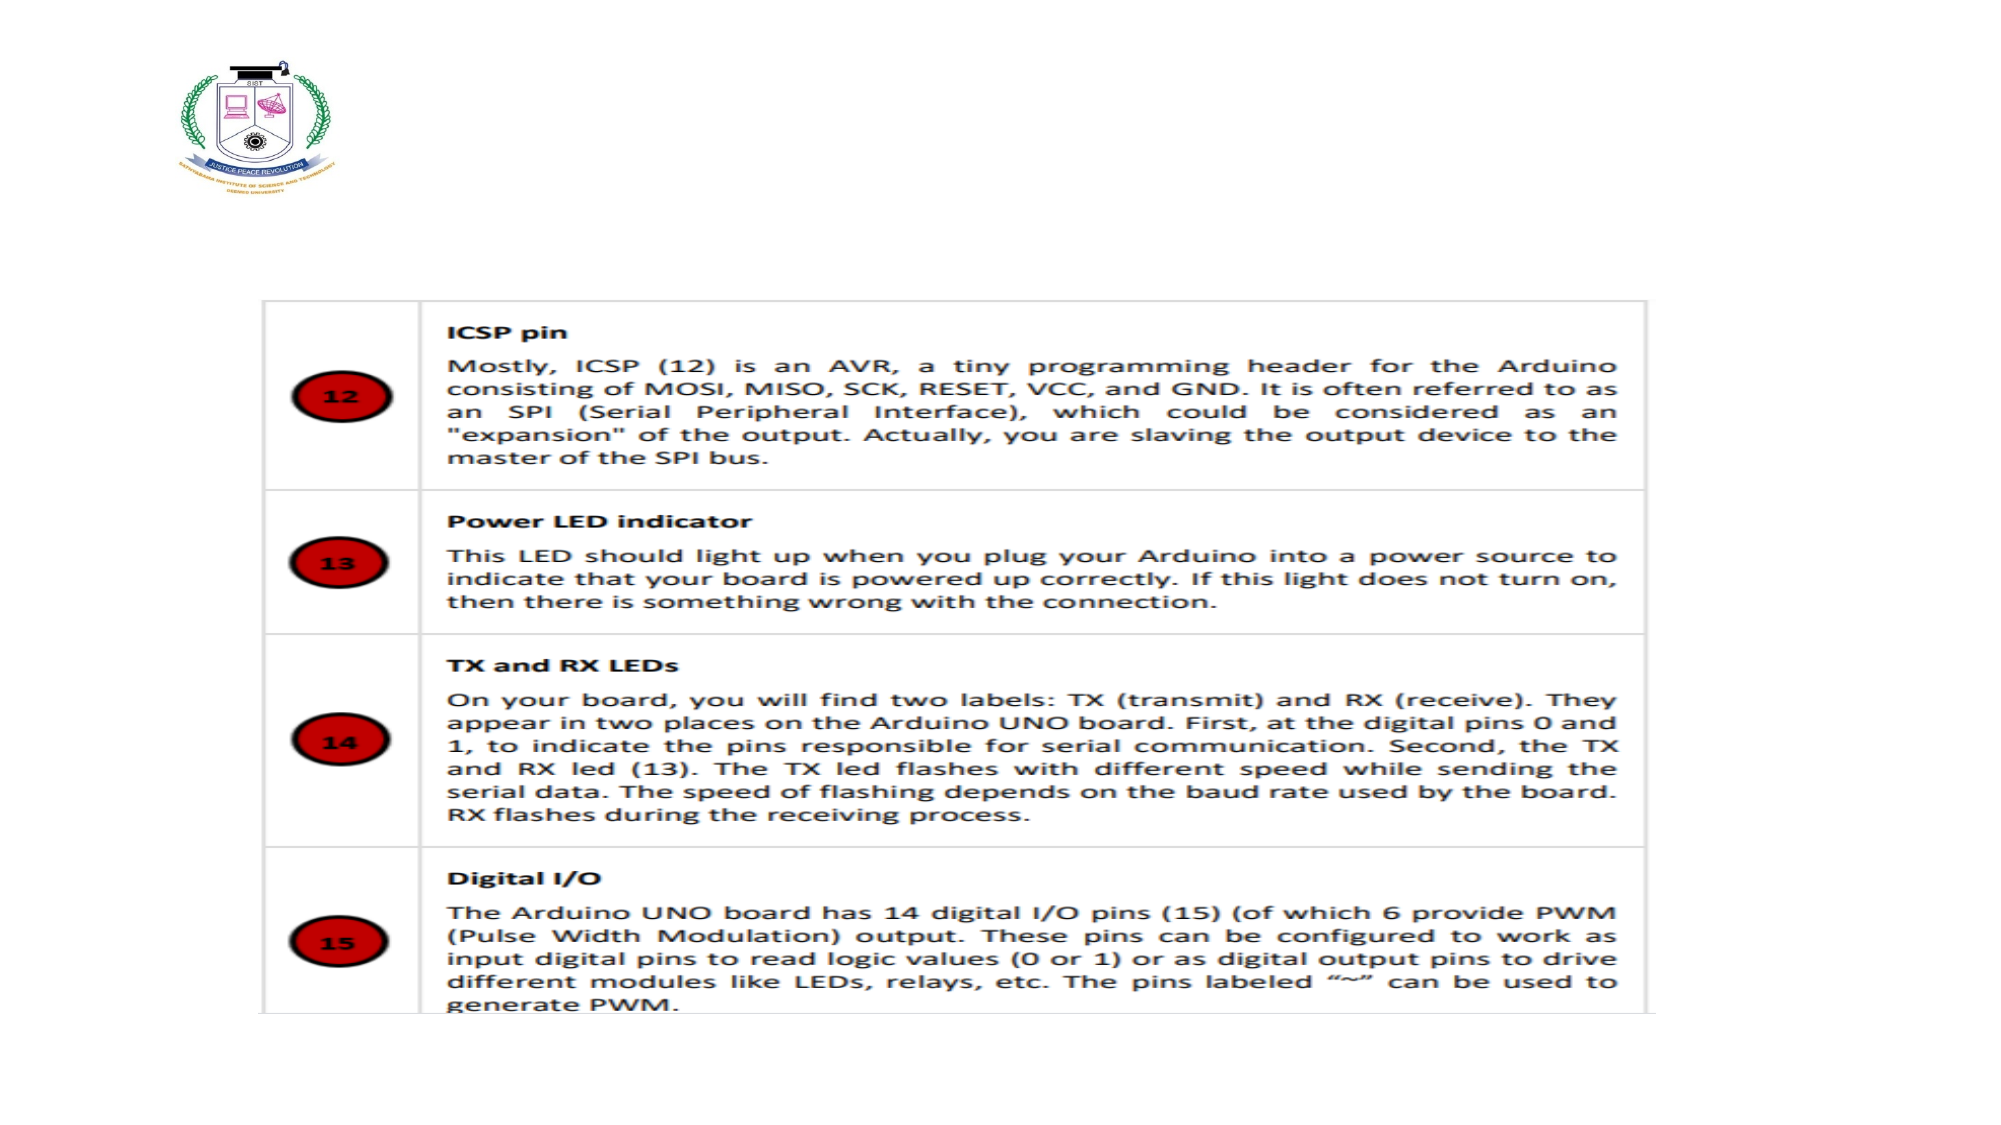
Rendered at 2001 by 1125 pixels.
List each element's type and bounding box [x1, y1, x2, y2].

list [257, 299, 1656, 1014]
picture [175, 57, 340, 198]
